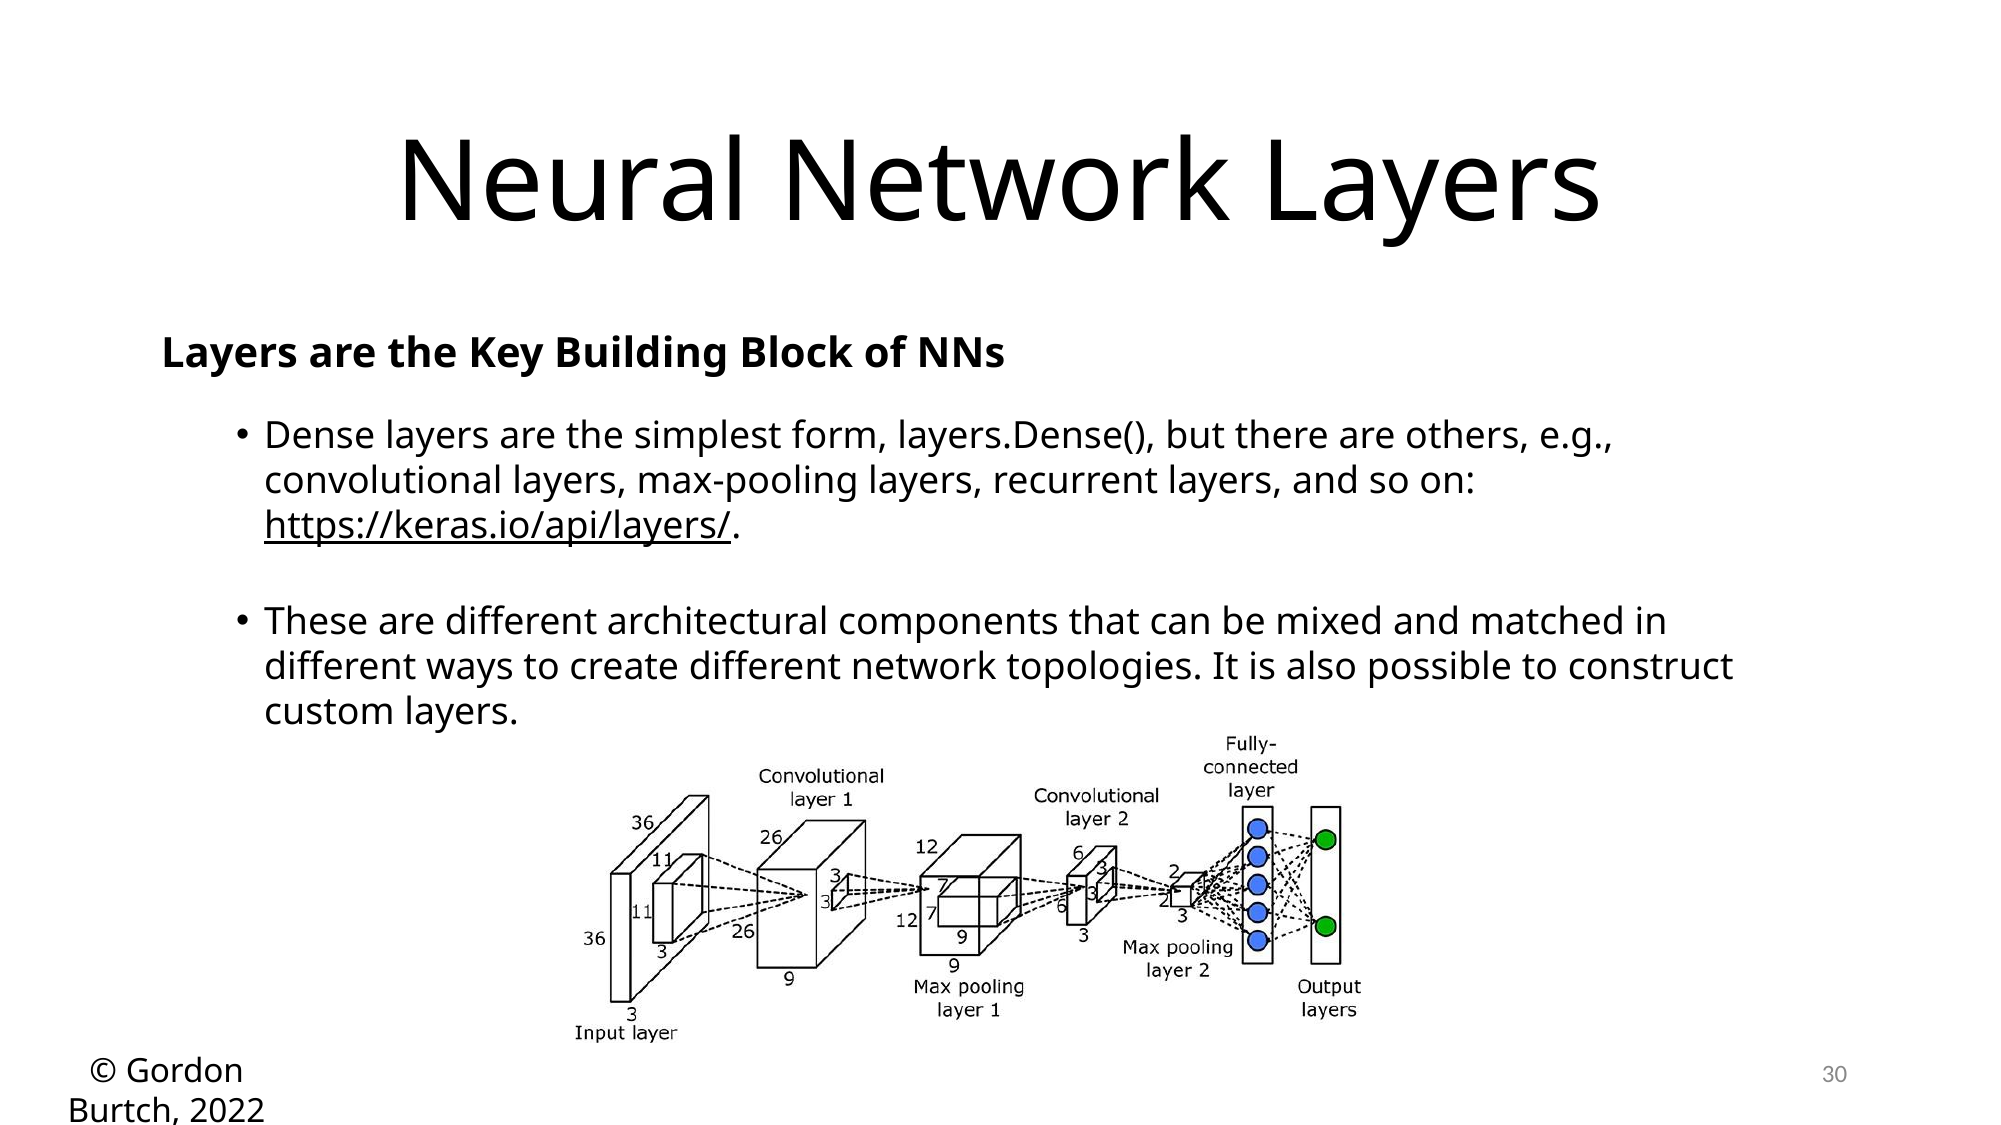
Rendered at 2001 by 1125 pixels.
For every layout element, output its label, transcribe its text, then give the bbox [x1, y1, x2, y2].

picture [574, 735, 1361, 1043]
slide_number 30 [1412, 1042, 1863, 1103]
text_box Layers are the Key Building Block of NNs Dense layers are the simplest form, layers.Dense(), but there are others, e.g., convolutional layers, max-pooling layers, recurrent layers, and so on: https://keras.io/api/layers/. These are different architectural components that can be mixed and matched in different ways to create different network topologies. It is also possible to construct custom layers. [146, 318, 1790, 740]
text_box Neural Network Layers [337, 100, 1663, 251]
